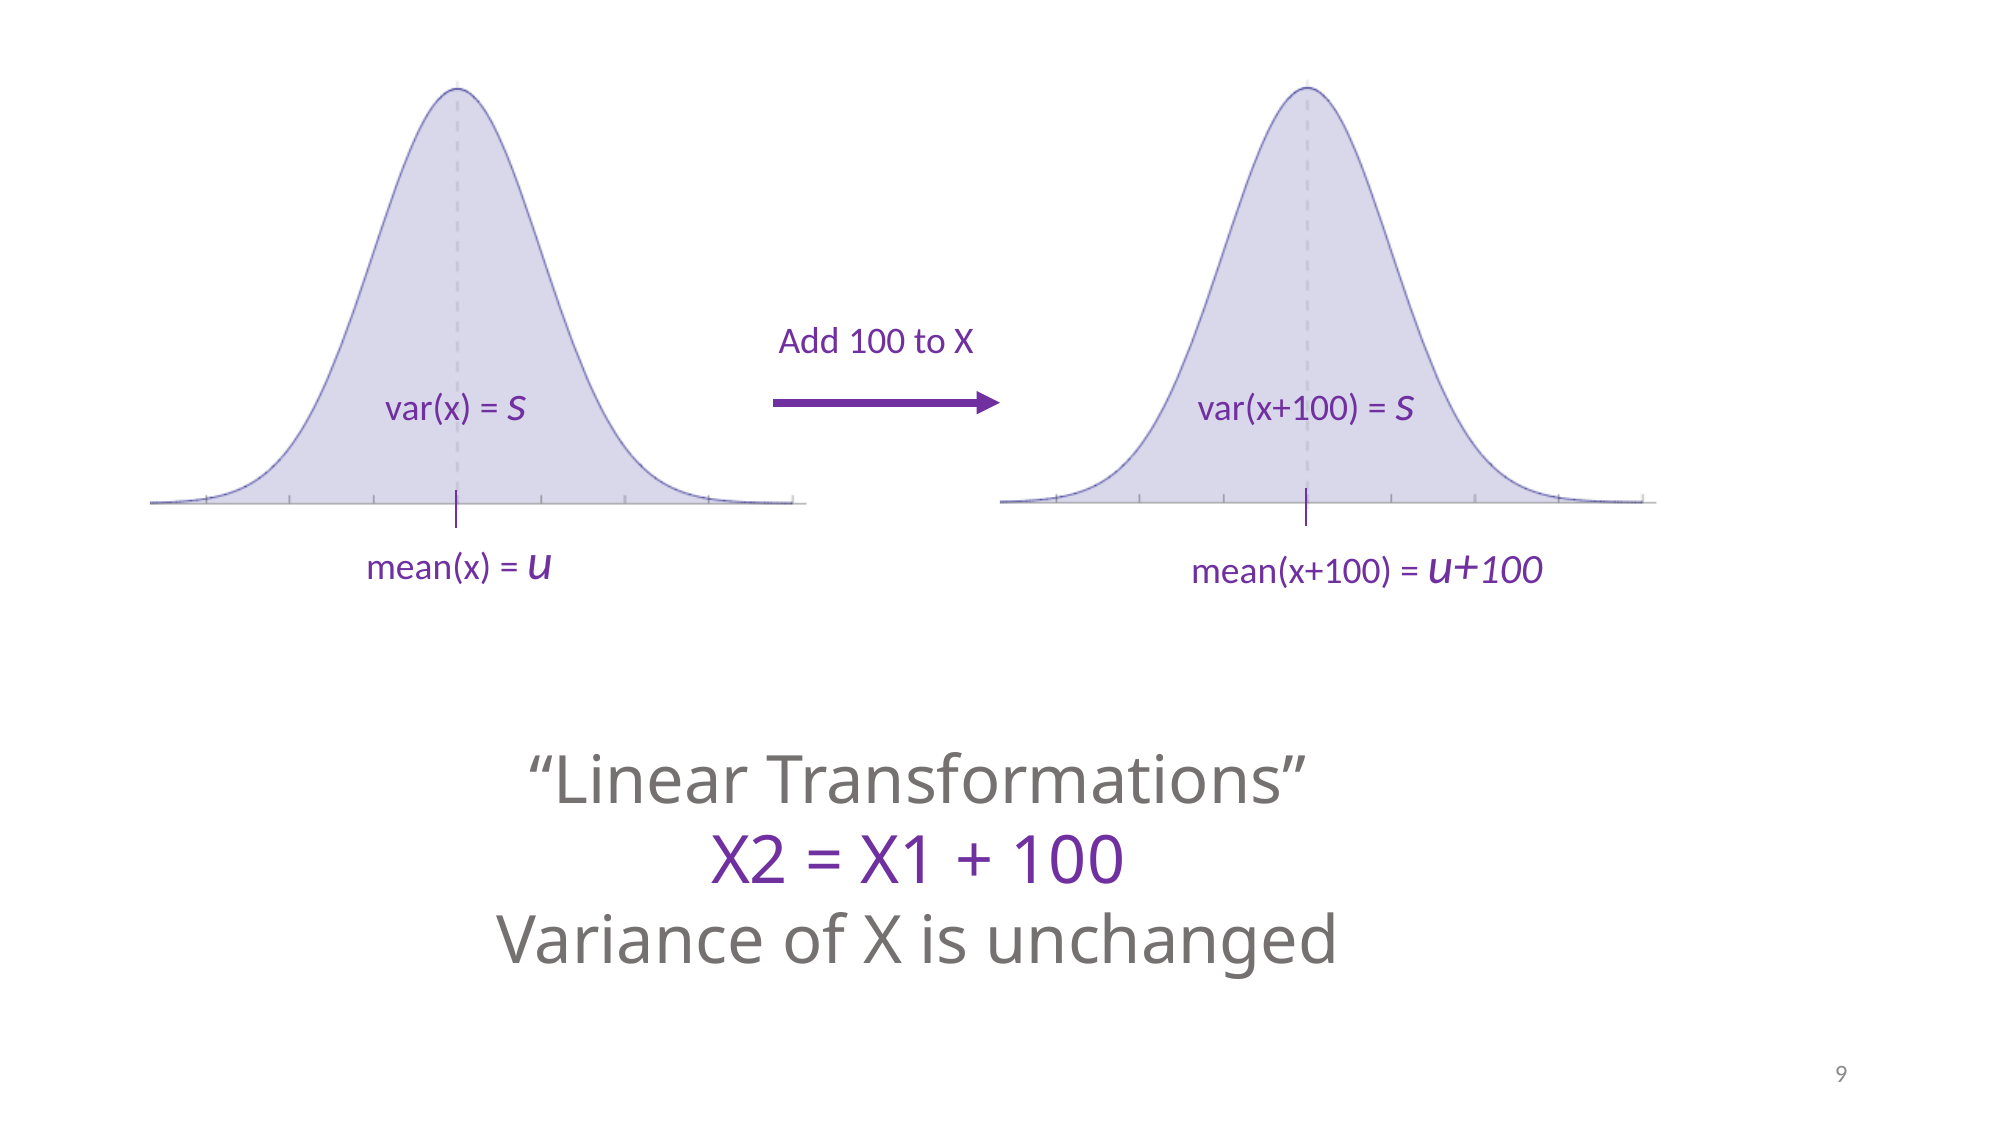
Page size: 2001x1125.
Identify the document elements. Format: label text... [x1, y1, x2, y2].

text_box Add 100 to X [813, 308, 989, 369]
picture [149, 43, 813, 510]
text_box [999, 42, 1663, 603]
text_box mean(x) = u [351, 522, 568, 597]
text_box “Linear Transformations” X2 = X1 + 100 Variance of X is unchanged [481, 729, 1356, 985]
slide_number 9 [1412, 1042, 1863, 1103]
